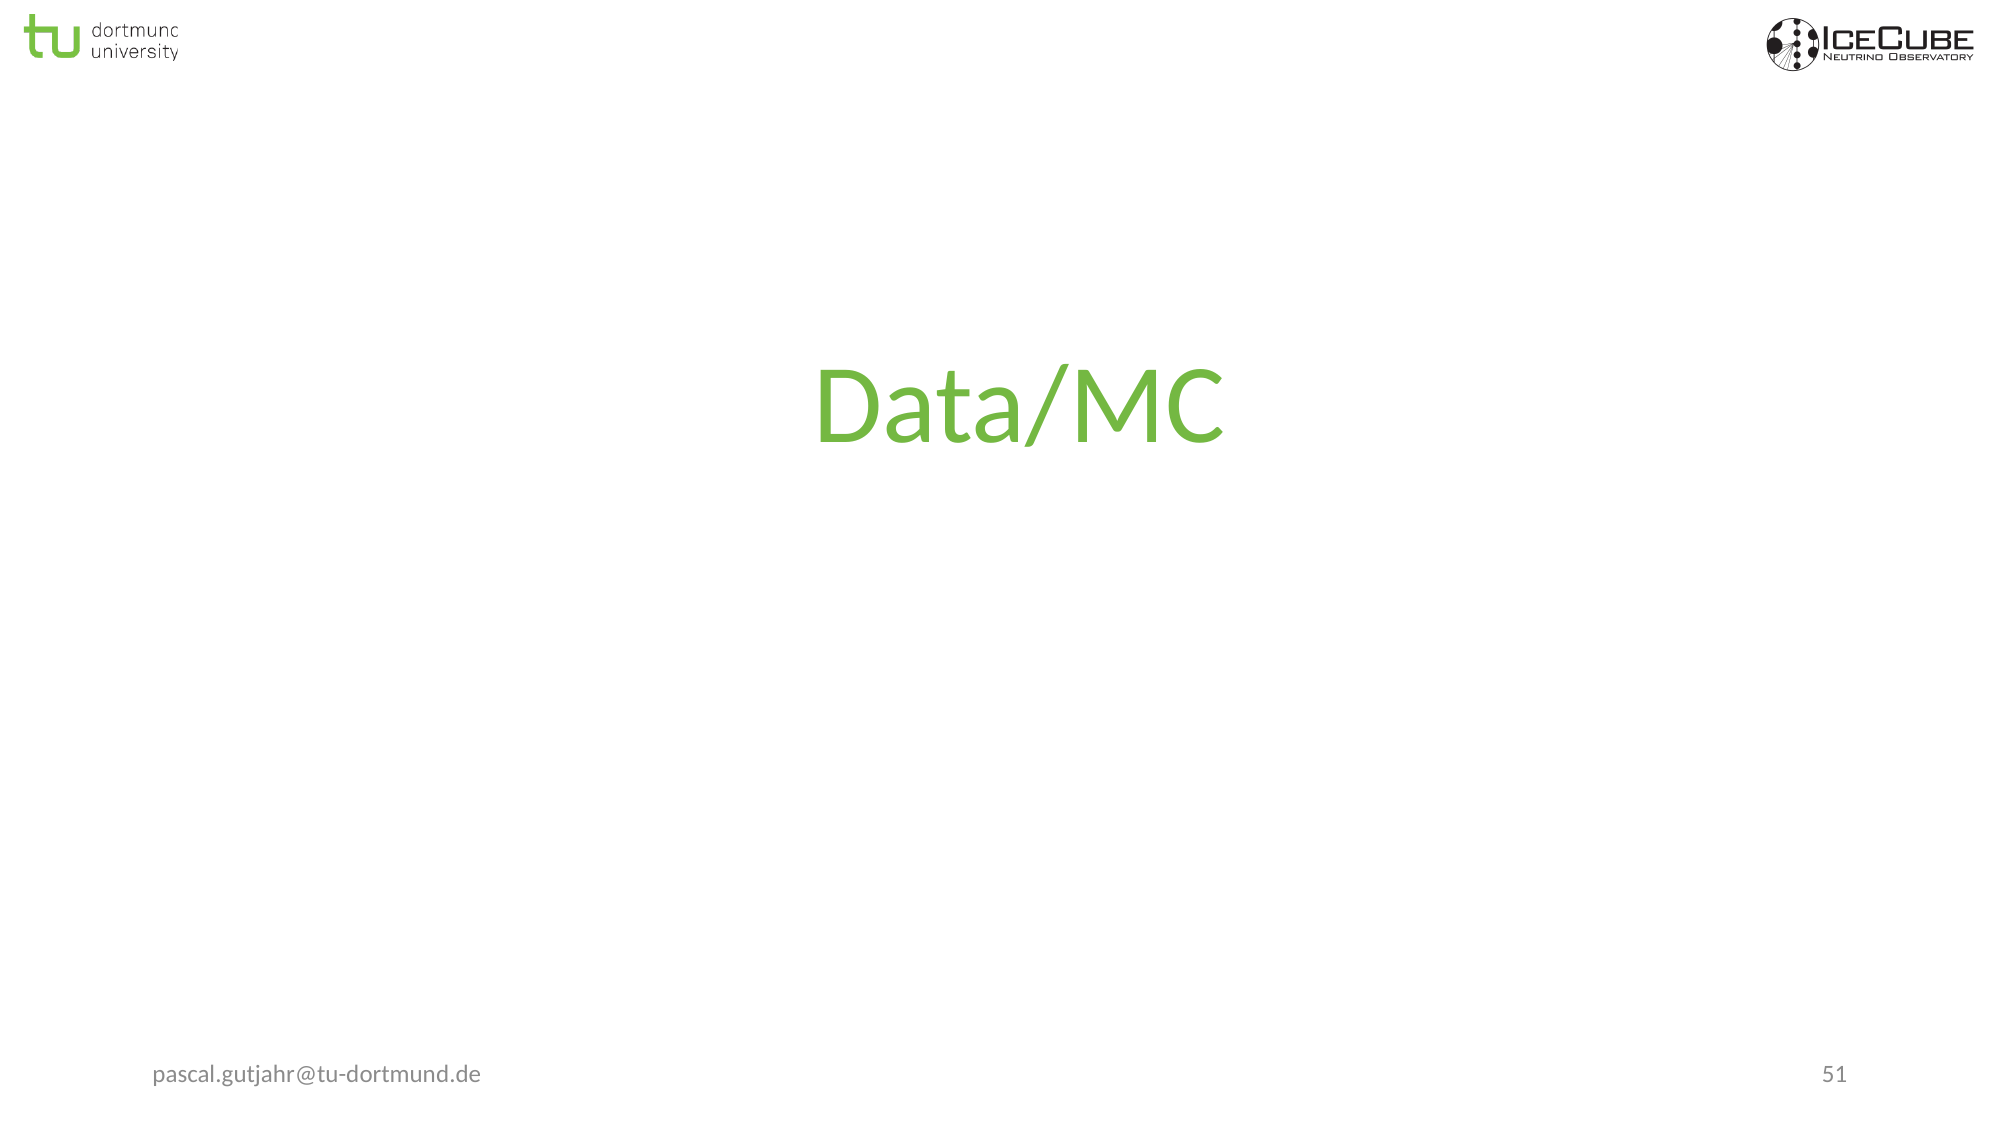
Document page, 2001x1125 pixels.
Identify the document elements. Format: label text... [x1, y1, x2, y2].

list Data/MC [88, 181, 1977, 1014]
slide_number 51 [1412, 1042, 1863, 1103]
slide_number pascal.gutjahr@tu-dortmund.de [137, 1042, 588, 1103]
